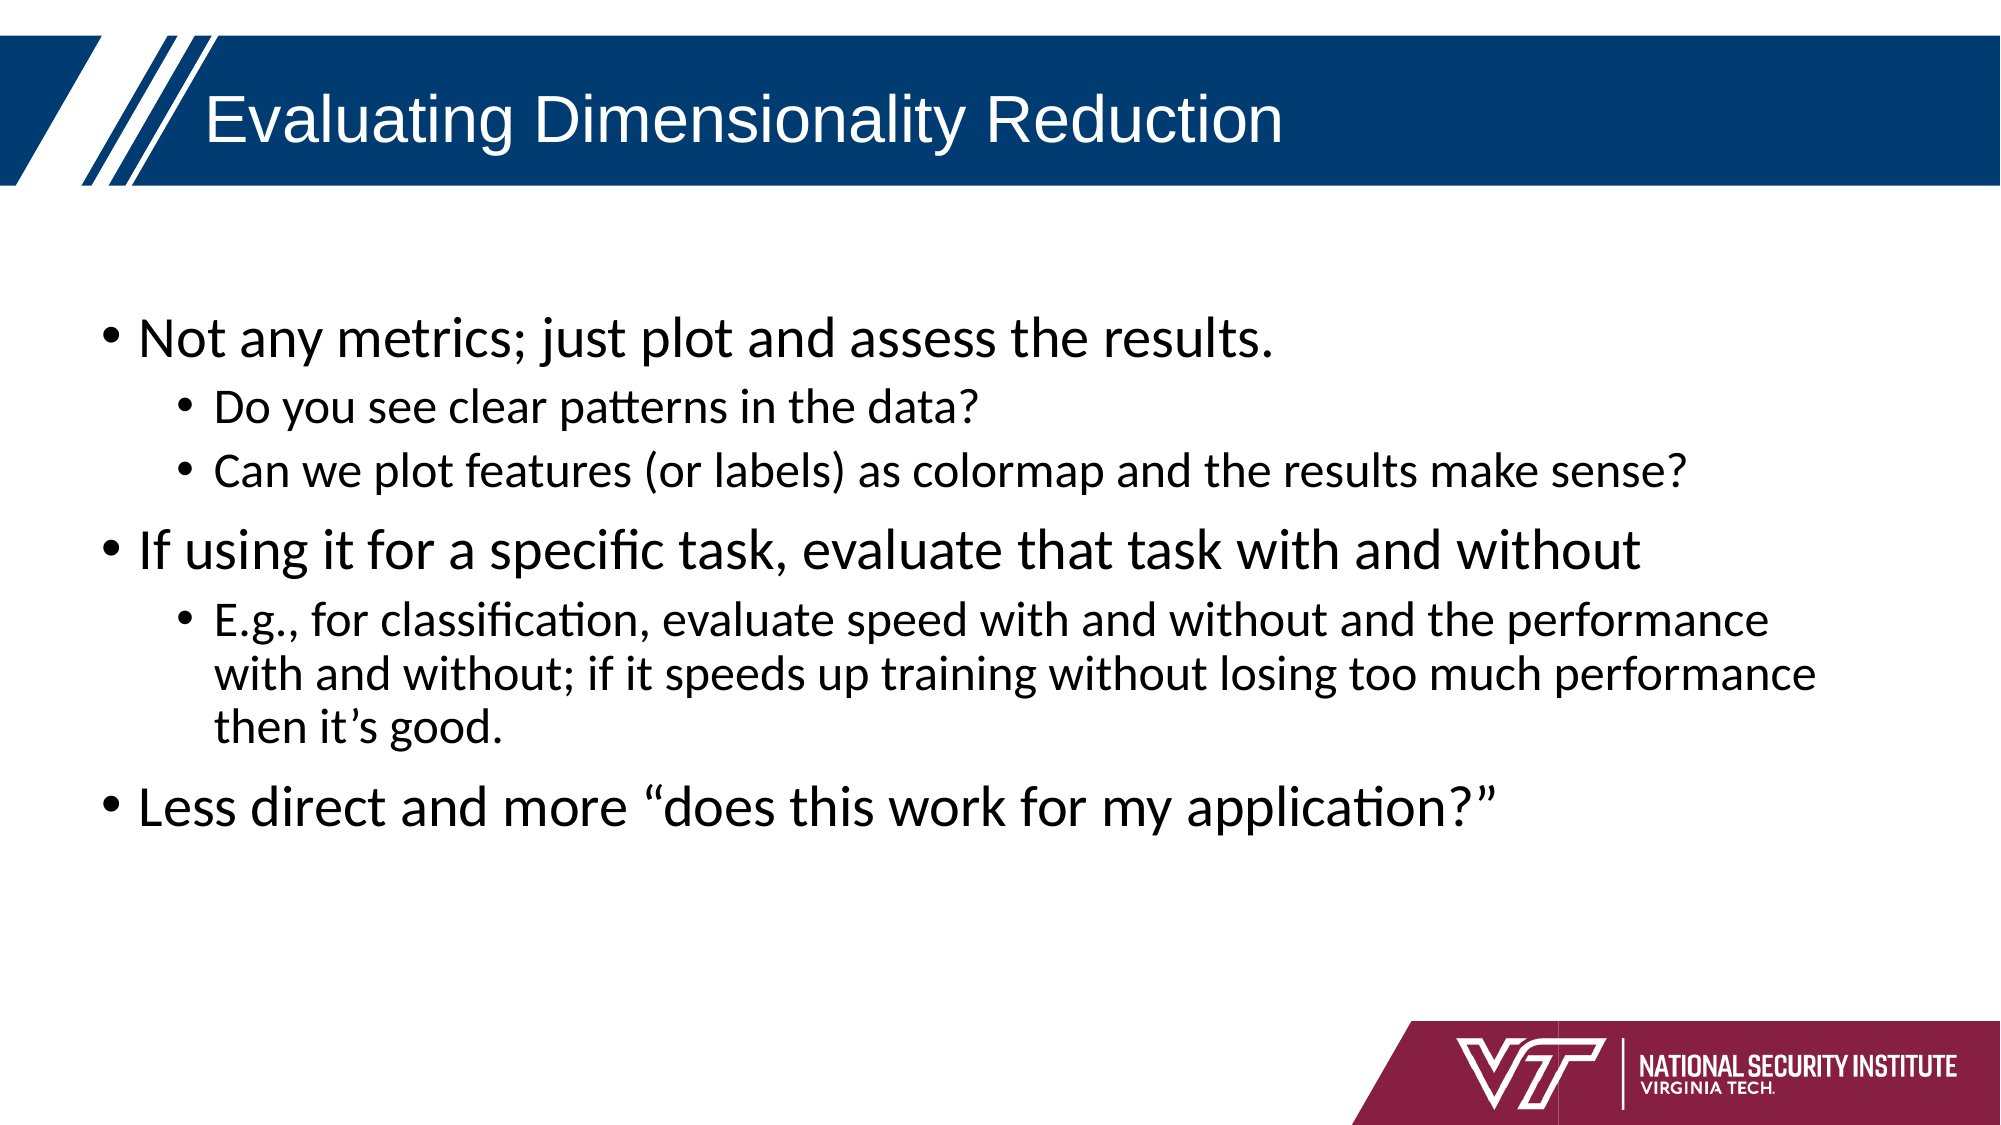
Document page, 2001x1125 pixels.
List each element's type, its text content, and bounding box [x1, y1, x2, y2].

picture [1456, 1038, 1957, 1110]
title Evaluating Dimensionality Reduction [189, 76, 1982, 165]
list Not any metrics; just plot and assess the results. Do you see clear patterns in the data? Can we plot features (or labels) as colormap and the results make sense? If using it for a specific task, evaluate that task with and without E.g., for classification, evaluate speed with and without and the performance with and without; if it speeds up training without losing too much performance then it’s good. Less direct and more “does this work for my application?” [86, 299, 1863, 1014]
